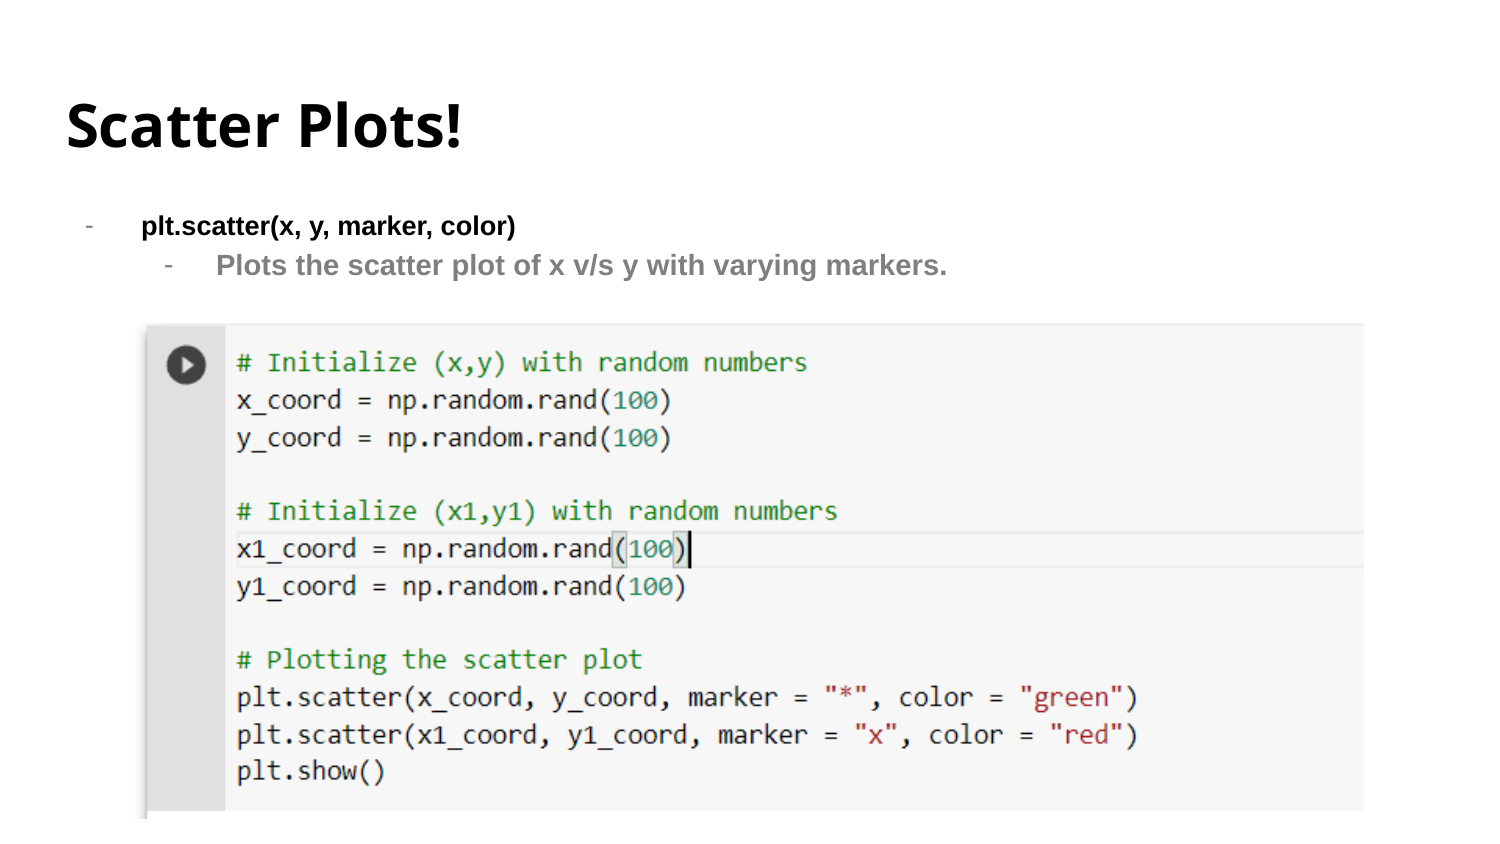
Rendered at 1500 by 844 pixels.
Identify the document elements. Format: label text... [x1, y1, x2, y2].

title Scatter Plots! [51, 72, 1449, 176]
picture [135, 323, 1365, 820]
list plt.scatter(x, y, marker, color) Plots the scatter plot of x v/s y with varying markers. [51, 189, 1449, 750]
